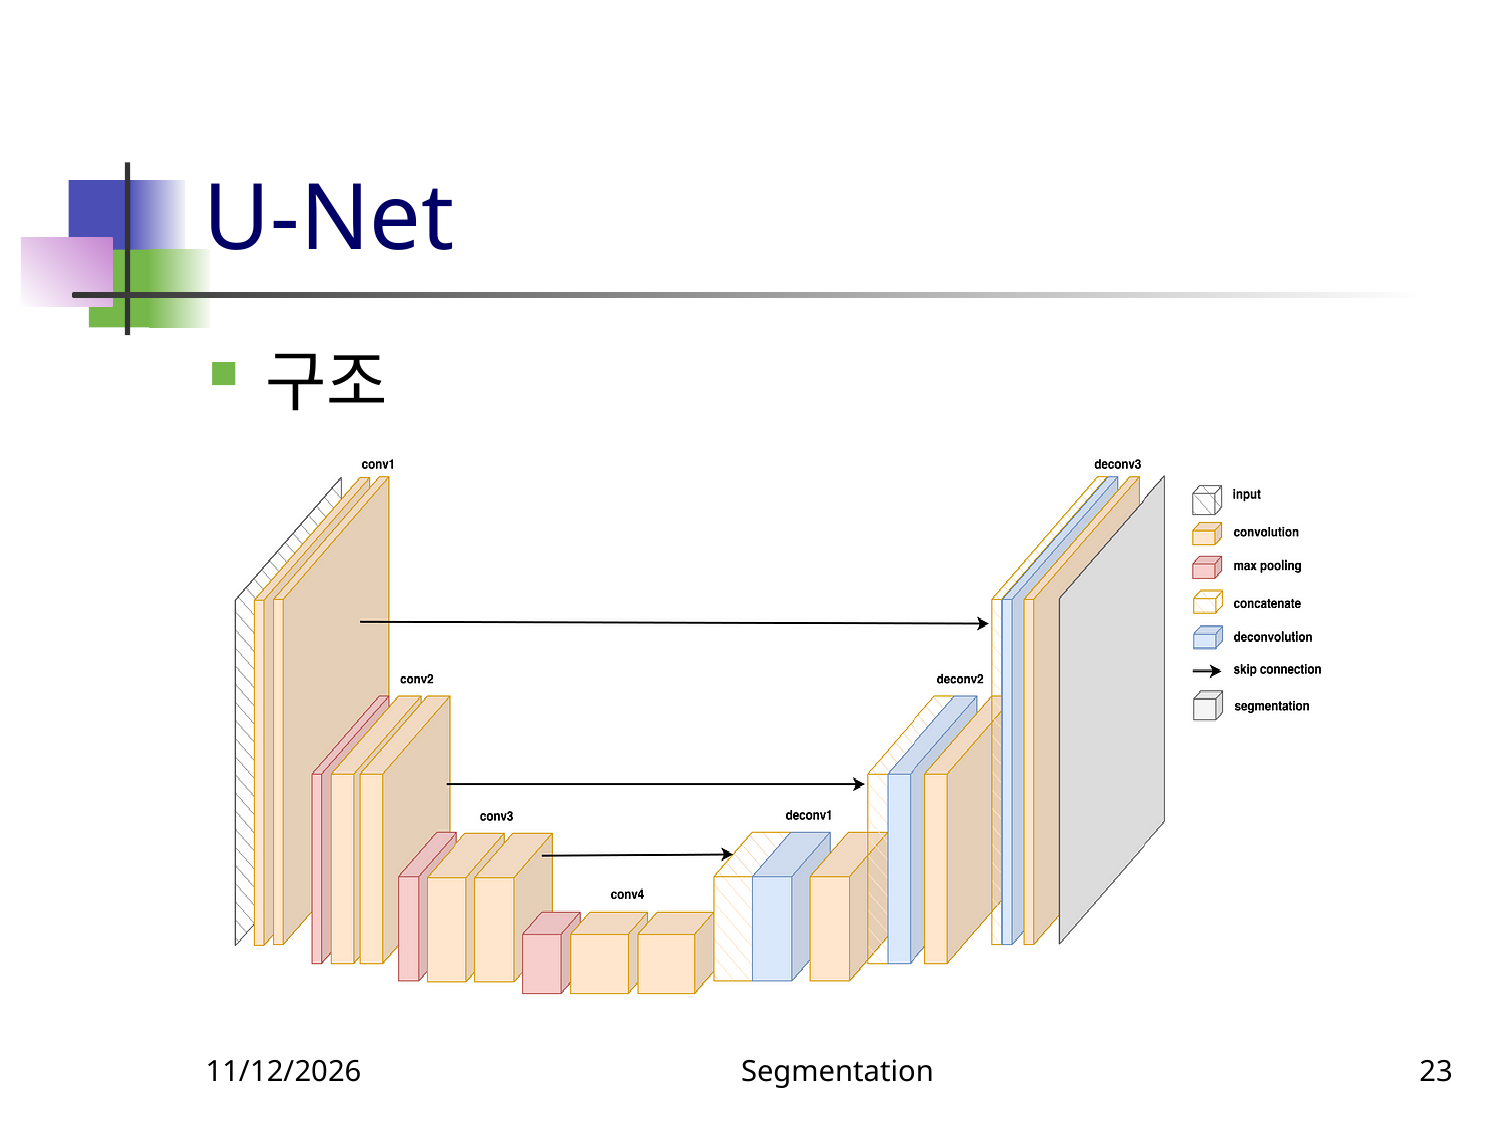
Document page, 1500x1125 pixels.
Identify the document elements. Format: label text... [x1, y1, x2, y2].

picture [224, 437, 1376, 1007]
slide_number 23 [1155, 1024, 1468, 1100]
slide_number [190, 1024, 504, 1100]
title U-Net [188, 35, 1468, 275]
footer Segmentation [600, 1024, 1075, 1100]
list 구조 [193, 331, 1469, 1006]
